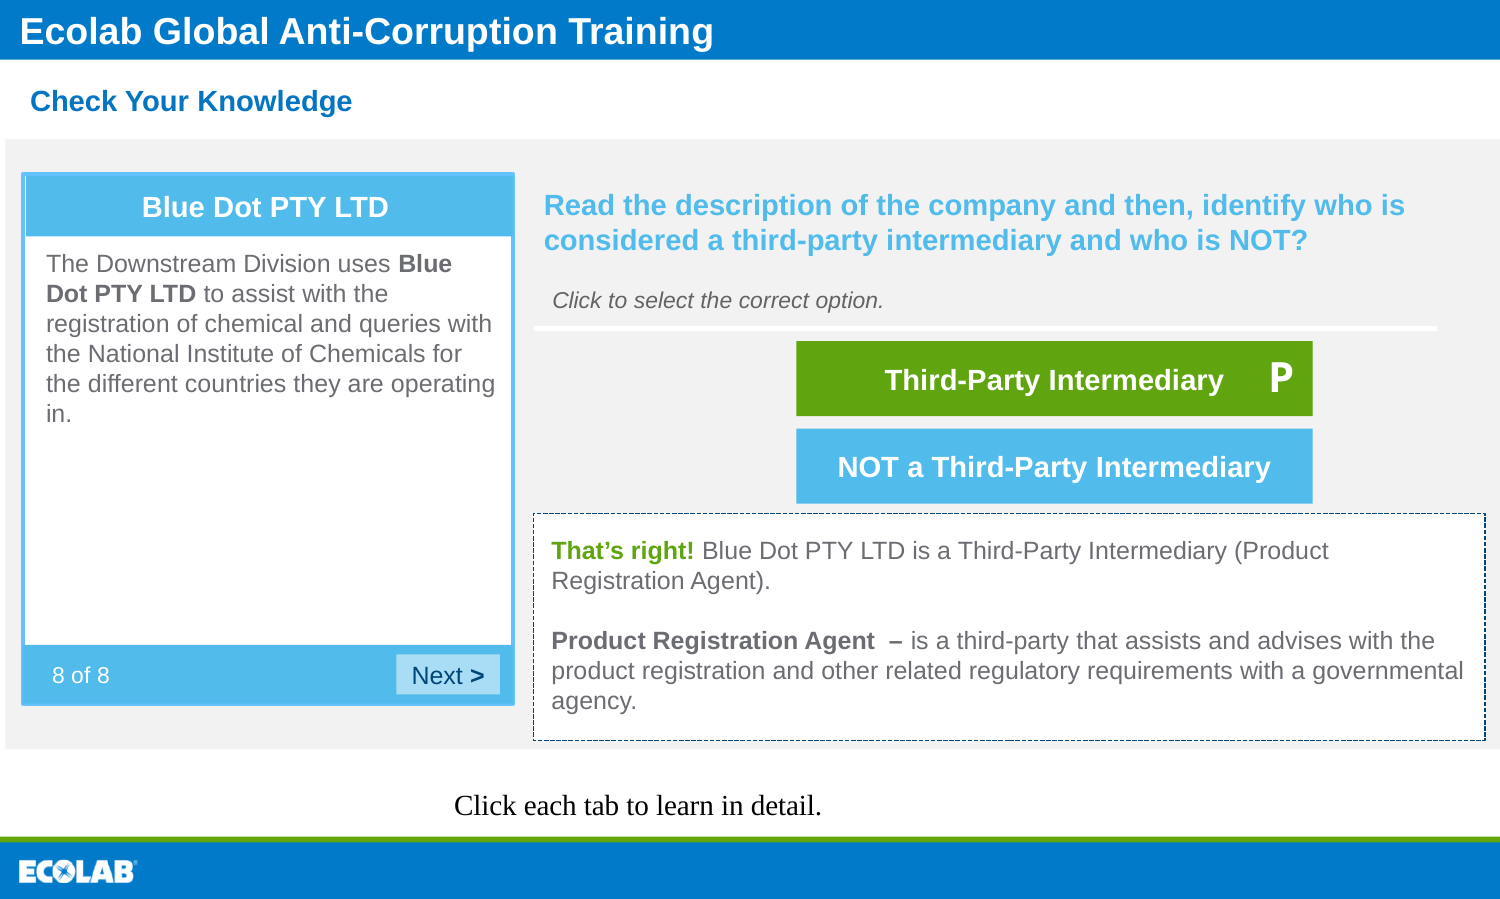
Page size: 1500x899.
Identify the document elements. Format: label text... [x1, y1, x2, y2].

text_box That’s right! Blue Dot PTY LTD is a Third-Party Intermediary (Product Registration Agent). Product Registration Agent – is a third-party that assists and advises with the product registration and other related regulatory requirements with a governmental agency. [536, 527, 1482, 722]
text_box [21, 172, 515, 643]
title Check Your Knowledge [15, 74, 1485, 125]
footer Click each tab to learn in detail. [15, 781, 1262, 825]
text_box Read the description of the company and then, identify who is considered a third-party intermediary and who is NOT? [528, 179, 1474, 264]
text_box NOT a Third-Party Intermediary [794, 427, 1315, 506]
text_box Blue Dot PTY LTD [24, 174, 515, 238]
text_box The Downstream Division uses Blue Dot PTY LTD to assist with the registration of chemical and queries with the National Institute of Chemicals for the different countries they are operating in. [31, 240, 514, 435]
text_box [531, 511, 1487, 742]
text_box [21, 643, 515, 706]
picture [12, 854, 143, 889]
text_box 8 of 8 [37, 653, 125, 696]
text_box Click to select the correct option. [537, 278, 1163, 321]
text_box [3, 137, 1500, 751]
text_box Third-Party Intermediary [794, 339, 1315, 418]
text_box P [1253, 342, 1310, 408]
text_box Next > [394, 652, 502, 697]
